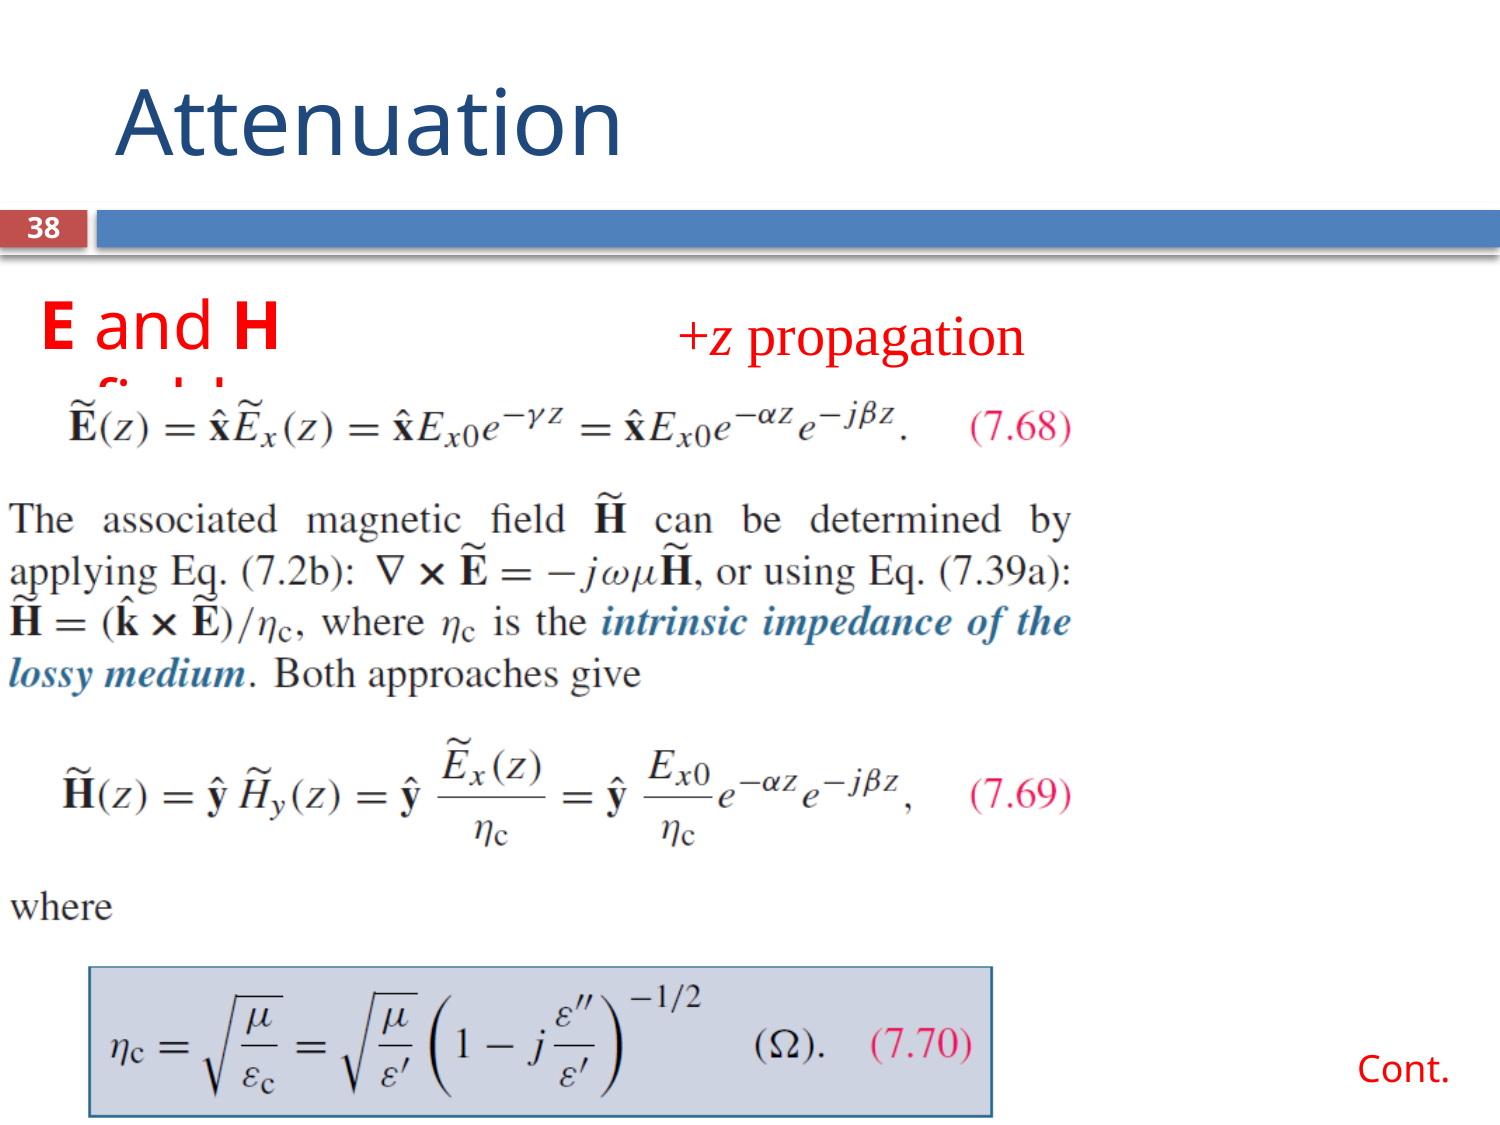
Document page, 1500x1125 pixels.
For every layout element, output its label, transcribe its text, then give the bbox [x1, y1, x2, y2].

title Attenuation [100, 37, 1438, 200]
slide_number 38 [0, 208, 88, 249]
text_box +z propagation [662, 289, 1045, 375]
list E and H fields: [24, 275, 475, 376]
text_box Cont. [1342, 1037, 1465, 1098]
picture [0, 387, 1076, 1125]
